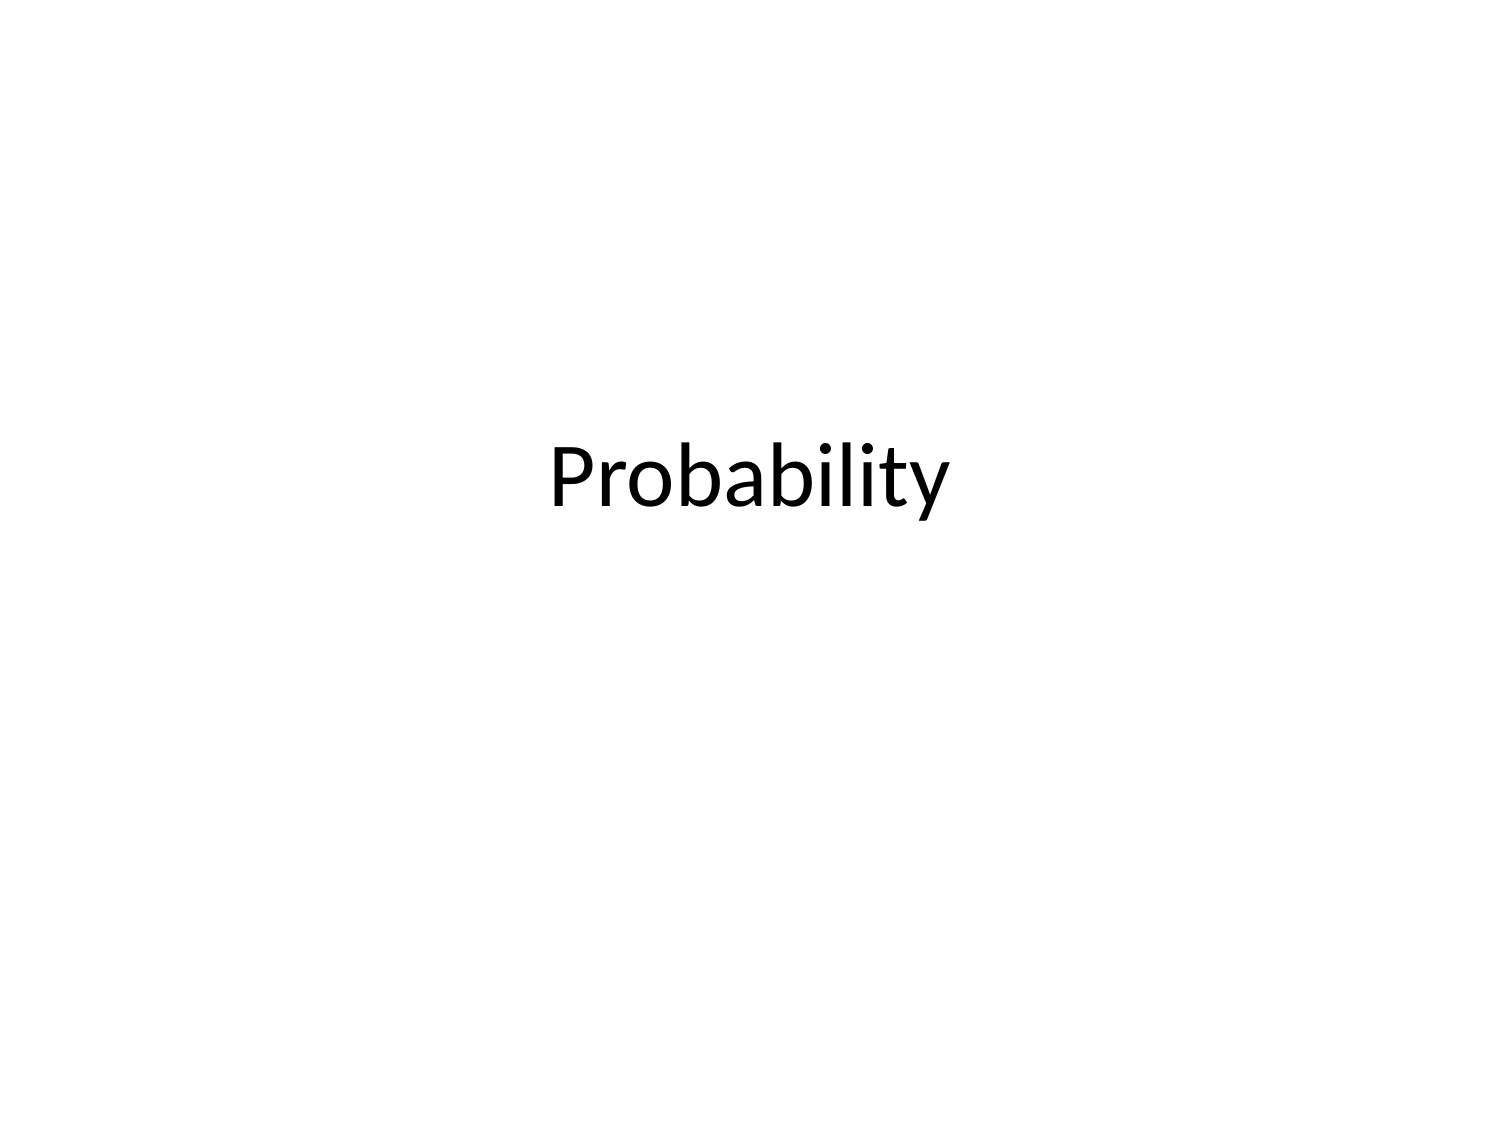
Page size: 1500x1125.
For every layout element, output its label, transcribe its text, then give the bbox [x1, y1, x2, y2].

title Probability [112, 349, 1388, 591]
